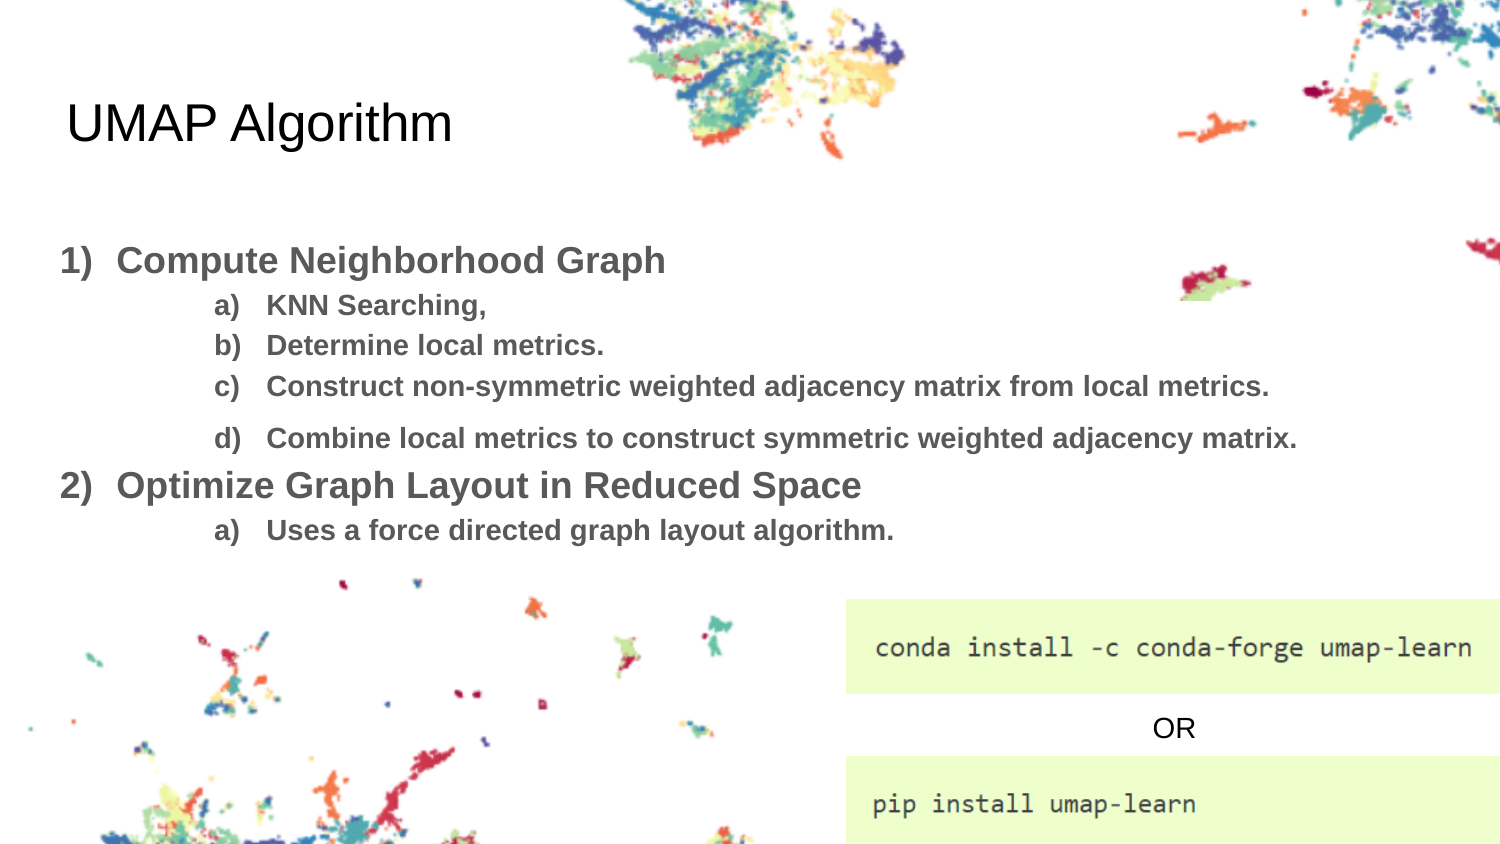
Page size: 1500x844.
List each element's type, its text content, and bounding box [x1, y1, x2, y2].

list Compute Neighborhood Graph KNN Searching, Determine local metrics. Construct non-symmetric weighted adjacency matrix from local metrics. Combine local metrics to construct symmetric weighted adjacency matrix. Optimize Graph Layout in Reduced Space Uses a force directed graph layout algorithm. [26, 214, 1424, 598]
title UMAP Algorithm [51, 72, 551, 167]
picture [556, 0, 1500, 302]
picture [0, 541, 1500, 844]
text_box OR [1015, 703, 1500, 754]
